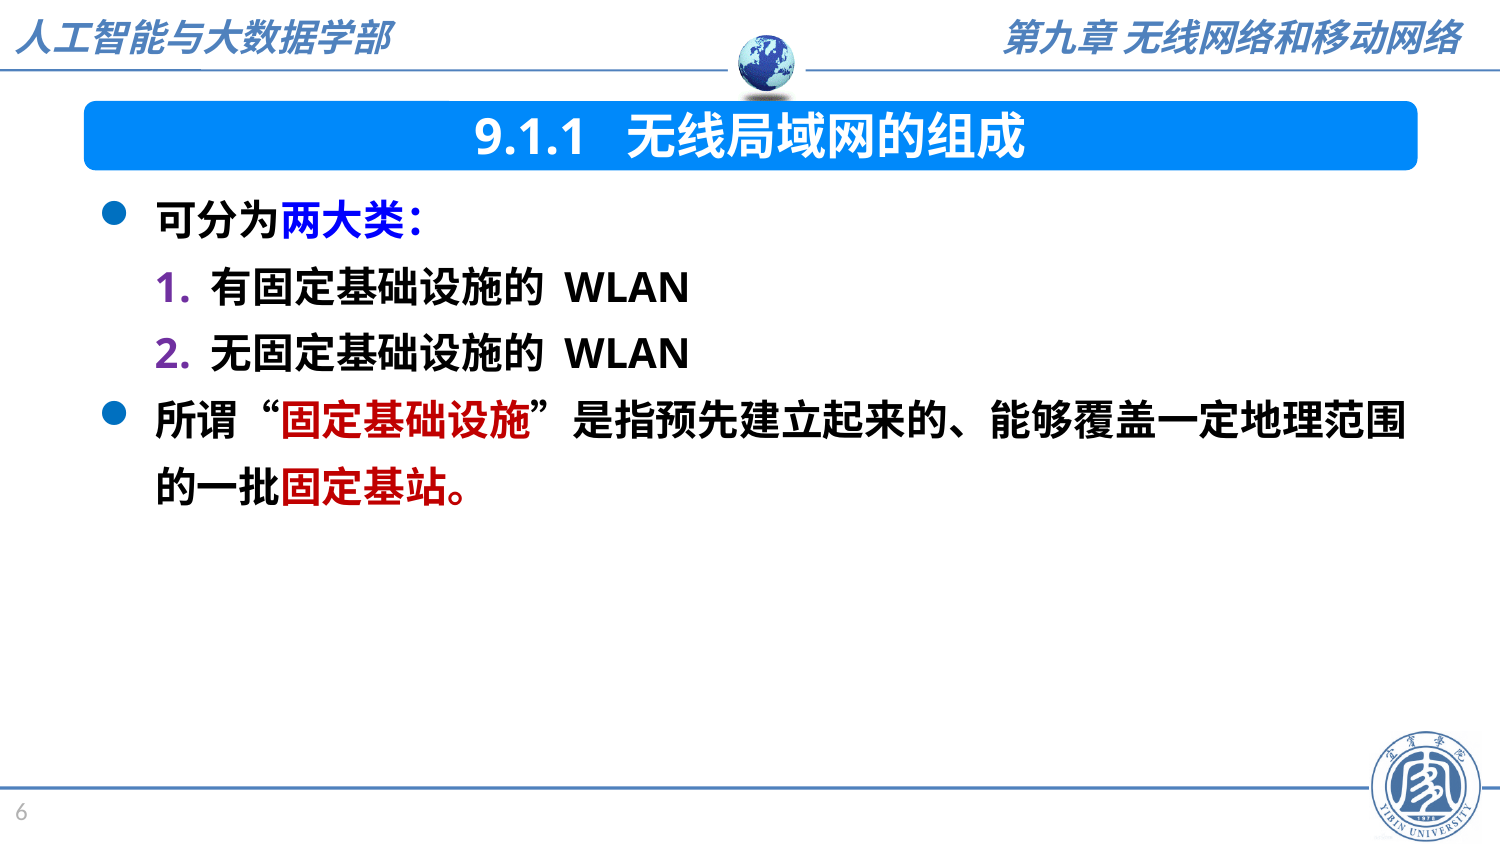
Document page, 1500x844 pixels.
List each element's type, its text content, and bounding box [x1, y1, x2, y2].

text_box [1042, 101, 1418, 171]
slide_number 6 [0, 787, 350, 833]
picture [736, 33, 796, 96]
text_box [83, 100, 459, 171]
text_box 9.1.1 无线局域网的组成 [459, 96, 1042, 172]
text_box 可分为两大类： 有固定基础设施的 WLAN 无固定基础设施的 WLAN 所谓“固定基础设施”是指预先建立起来的、能够覆盖一定地理范围 的一批固定基站。 [83, 169, 1466, 518]
